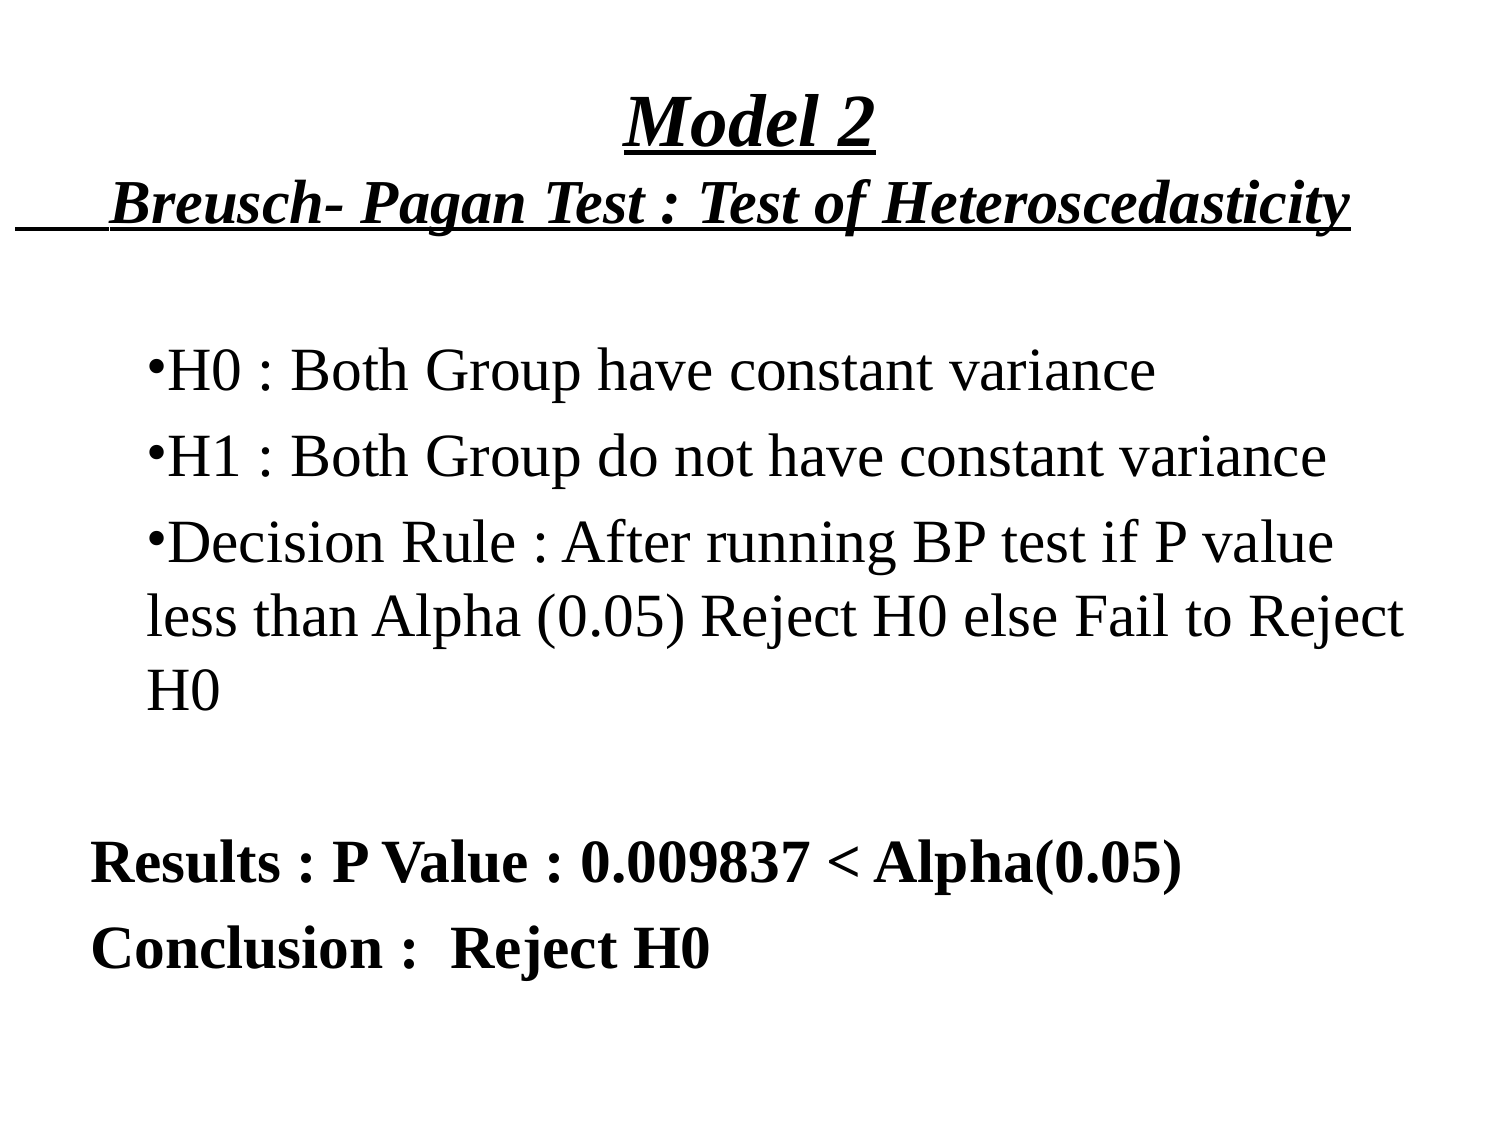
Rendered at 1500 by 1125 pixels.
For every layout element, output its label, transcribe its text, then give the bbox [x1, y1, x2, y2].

list H0 : Both Group have constant variance H1 : Both Group do not have constant variance Decision Rule : After running BP test if P value less than Alpha (0.05) Reject H0 else Fail to Reject H0 Results : P Value : 0.009837 < Alpha(0.05) Conclusion : Reject H0 [75, 313, 1425, 1057]
title Model 2 Breusch- Pagan Test : Test of Heteroscedasticity [0, 45, 1500, 263]
